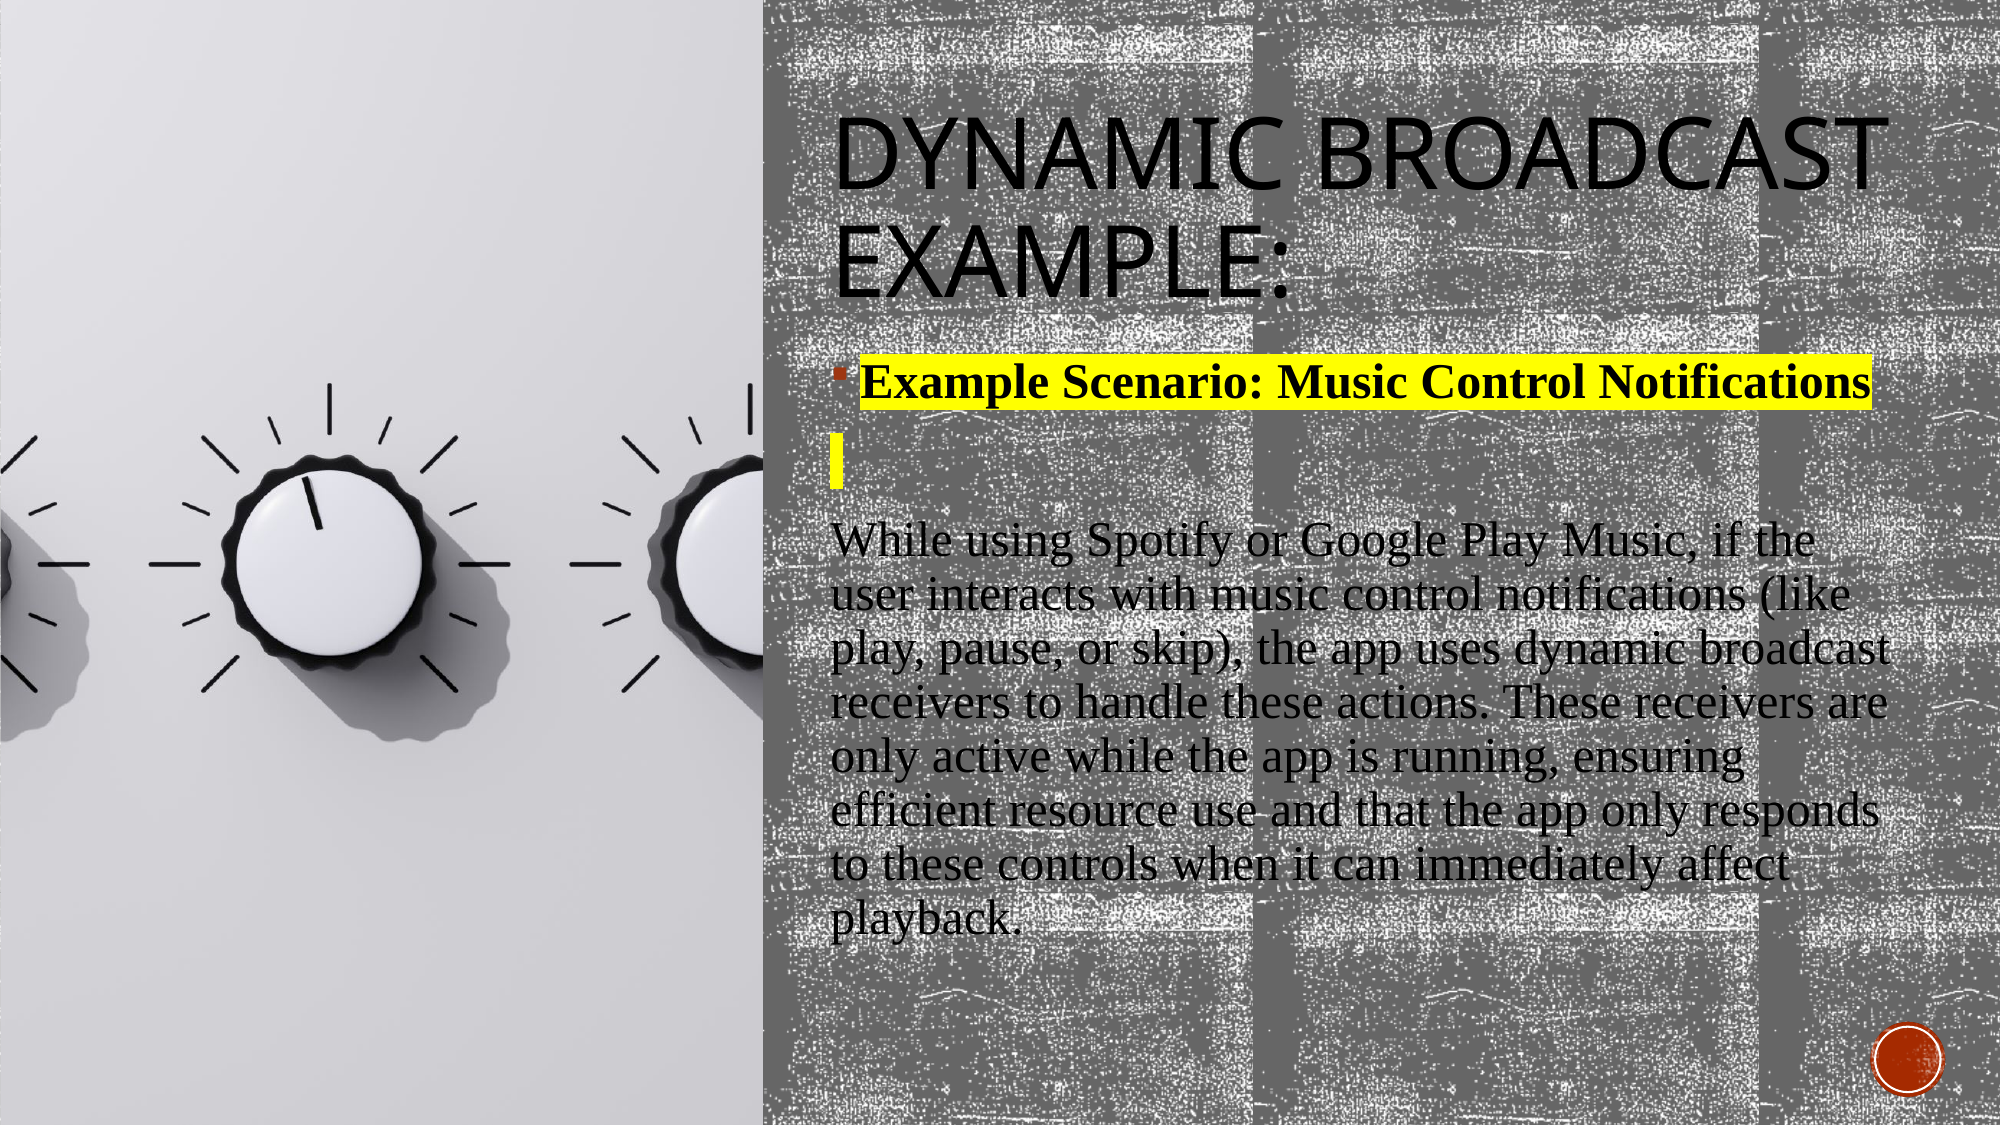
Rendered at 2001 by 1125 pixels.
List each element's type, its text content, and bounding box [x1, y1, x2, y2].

title dynamic broadcast example: [815, 79, 1920, 344]
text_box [1872, 1024, 1943, 1096]
text_box [764, 0, 2000, 1125]
picture [0, 0, 763, 1125]
list Example Scenario: Music Control Notifications While using Spotify or Google Play Music, if the user interacts with music control notifications (like play, pause, or skip), the app uses dynamic broadcast receivers to handle these actions. These receivers are only active while the app is running, ensuring efficient resource use and that the app only responds to these controls when it can immediately affect playback. [815, 348, 1920, 1013]
